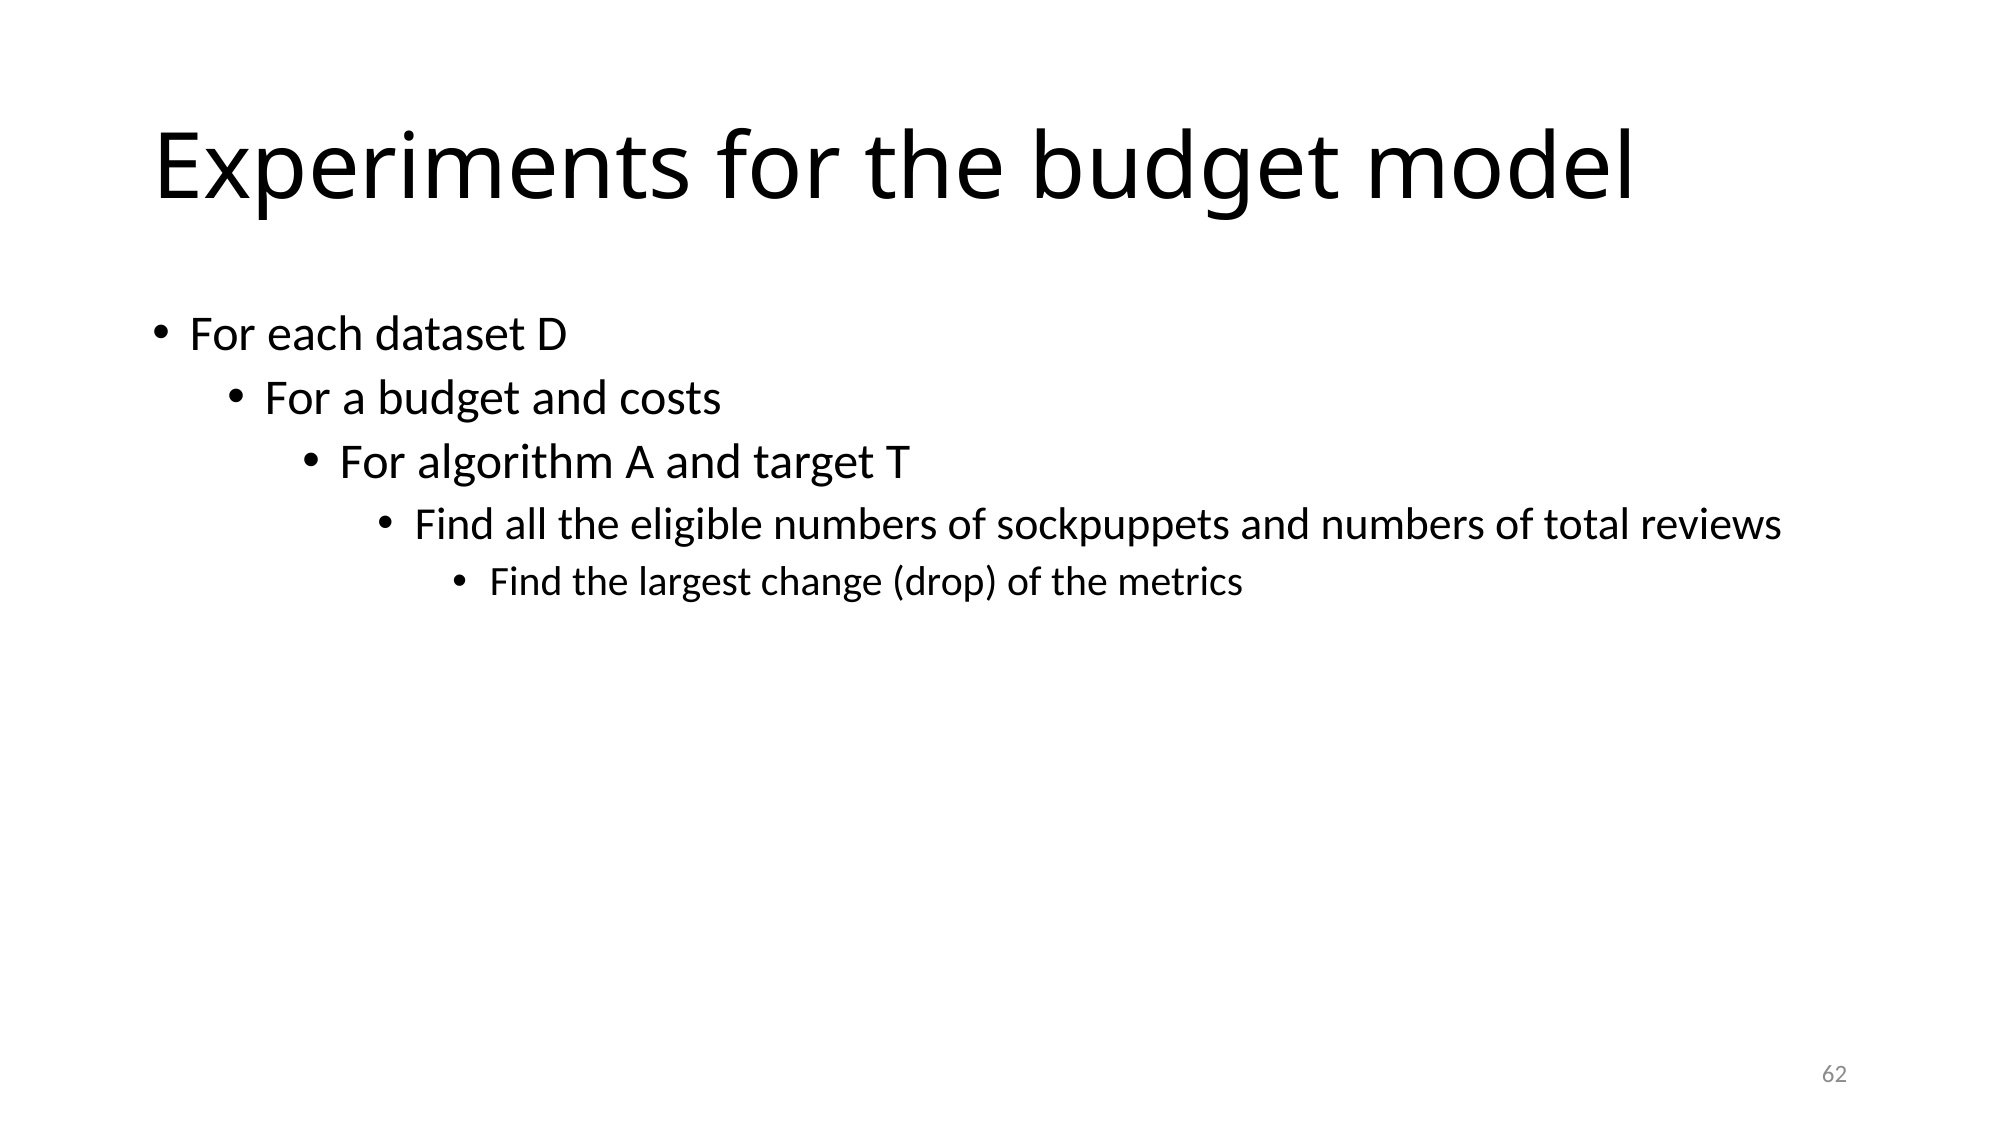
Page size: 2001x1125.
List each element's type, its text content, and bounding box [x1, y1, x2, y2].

slide_number 62 [1412, 1042, 1863, 1103]
title Experiments for the budget model [137, 59, 1863, 278]
